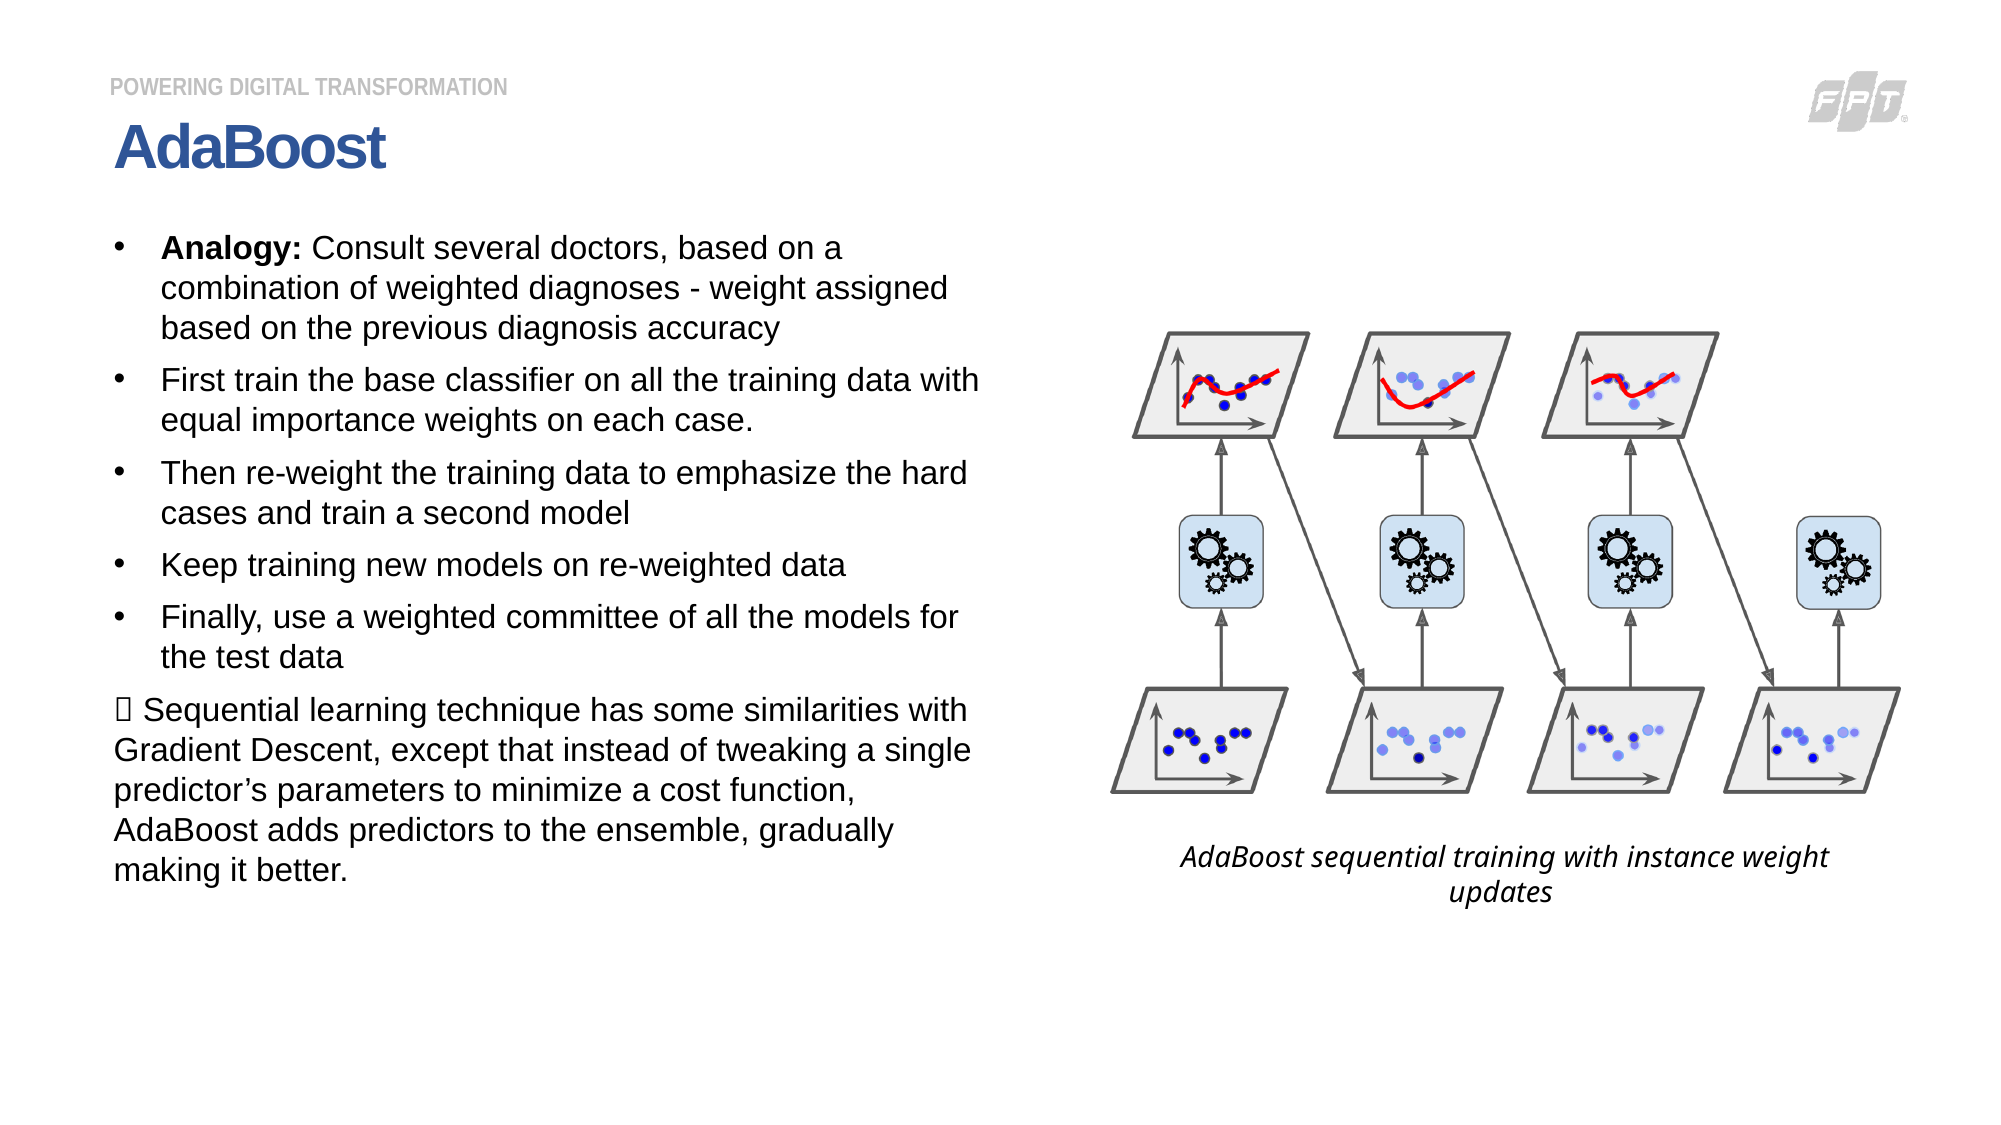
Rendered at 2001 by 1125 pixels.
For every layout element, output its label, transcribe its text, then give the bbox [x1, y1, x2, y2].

picture [1109, 331, 1901, 794]
list AdaBoost [98, 106, 1901, 185]
text_box Analogy: Consult several doctors, based on a combination of weighted diagnoses - weight assigned based on the previous diagnosis accuracy First train the base classifier on all the training data with equal importance weights on each case. Then re-weight the training data to emphasize the hard cases and train a second model Keep training new models on re-weighted data Finally, use a weighted committee of all the models for the test data  Sequential learning technique has some similarities with Gradient Descent, except that instead of tweaking a single predictor’s parameters to minimize a cost function, AdaBoost adds predictors to the ensemble, gradually making it better. [98, 218, 1023, 896]
text_box AdaBoost sequential training with instance weight updates [1130, 831, 1880, 917]
